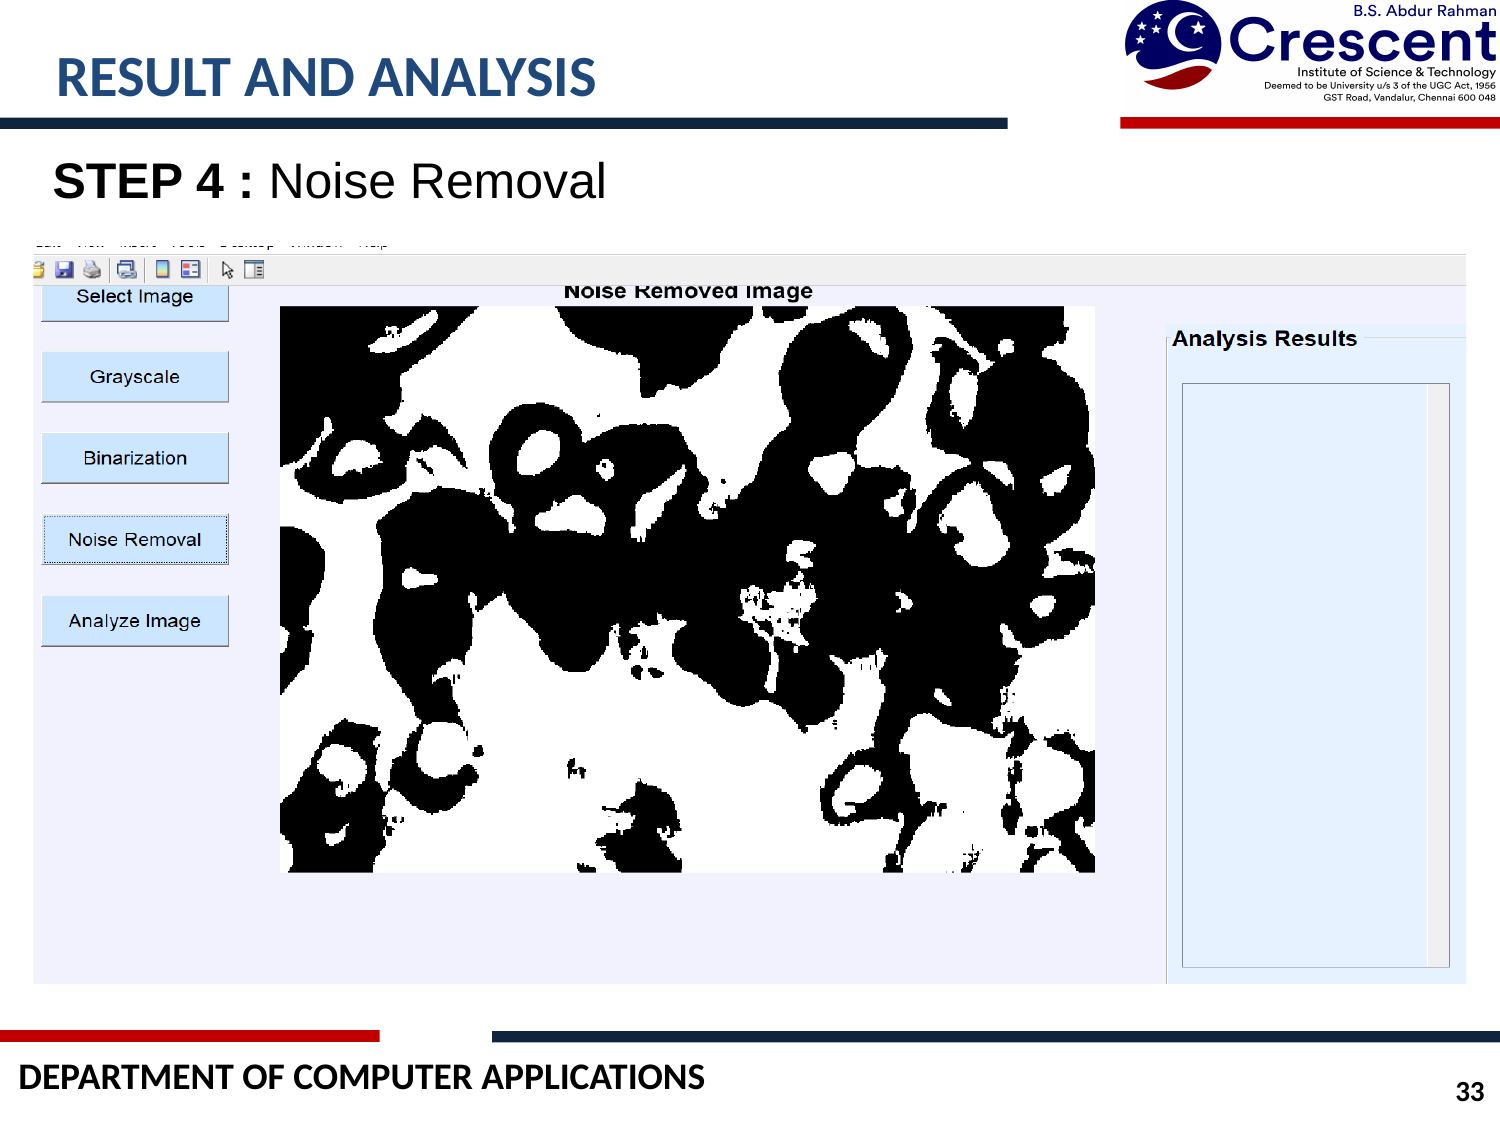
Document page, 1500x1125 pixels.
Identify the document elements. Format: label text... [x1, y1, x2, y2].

slide_number 33 [1149, 1059, 1500, 1120]
text_box STEP 4 : Noise Removal [37, 141, 879, 245]
picture [32, 246, 1467, 984]
text_box [0, 1028, 382, 1044]
text_box [0, 116, 1010, 131]
text_box DEPARTMENT OF COMPUTER APPLICATIONS [3, 1044, 722, 1105]
picture [1124, 0, 1500, 113]
text_box [1118, 115, 1500, 131]
text_box RESULT AND ANALYSIS [41, 30, 745, 114]
text_box [490, 1029, 1500, 1044]
